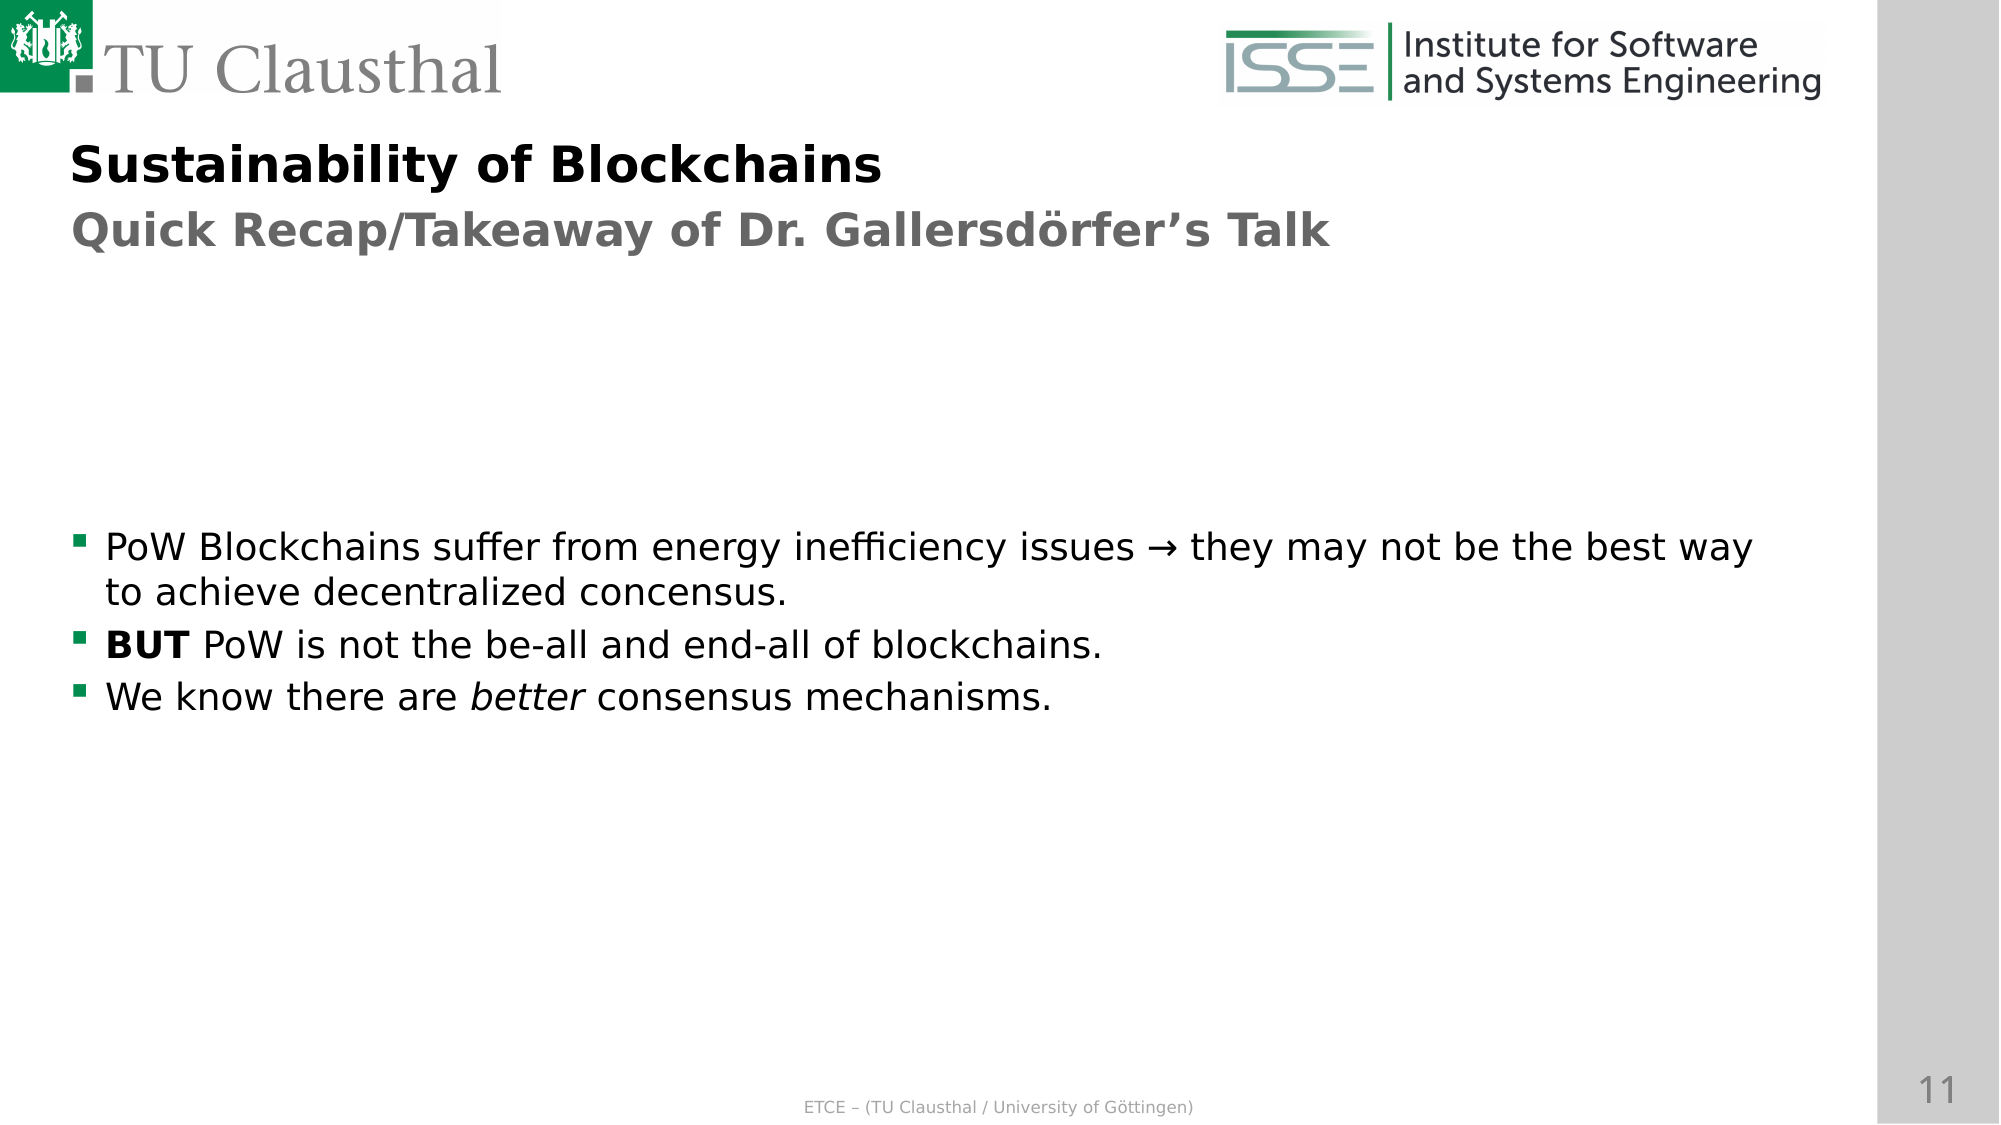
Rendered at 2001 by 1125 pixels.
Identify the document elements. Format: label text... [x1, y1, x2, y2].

text_box Sustainability of Blockchains [54, 125, 1818, 207]
picture [0, 0, 501, 93]
picture [1218, 22, 1826, 107]
text_box Quick Recap/Takeaway of Dr. Gallersdörfer’s Talk [70, 188, 1769, 269]
text_box PoW Blockchains suffer from energy inefficiency issues → they may not be the best way to achieve decentralized concensus. BUT PoW is not the be-all and end-all of blockchains. We know there are better consensus mechanisms. [54, 208, 1818, 1034]
